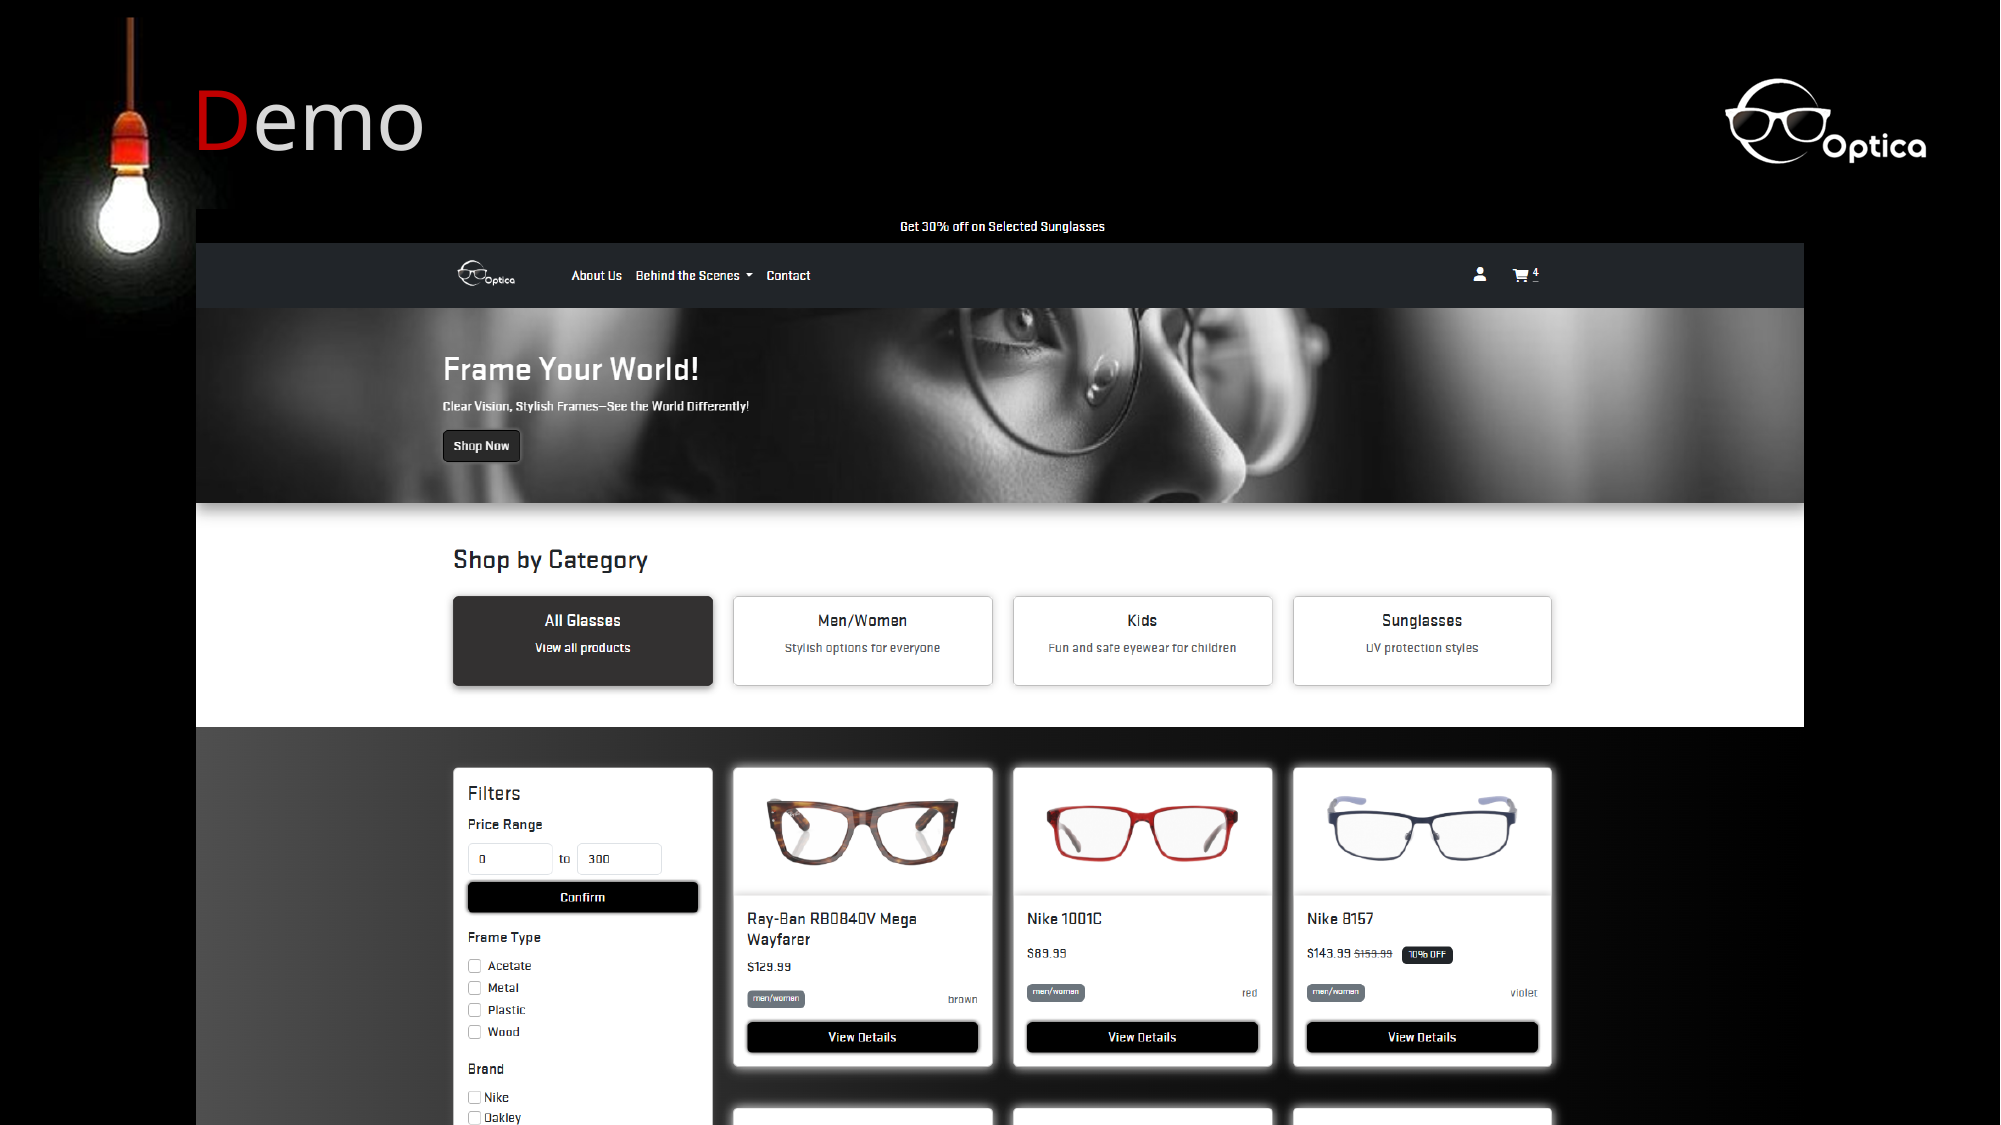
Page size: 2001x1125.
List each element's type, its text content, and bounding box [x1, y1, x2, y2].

text_box Demo [176, 59, 1939, 175]
picture [0, 0, 2000, 1125]
